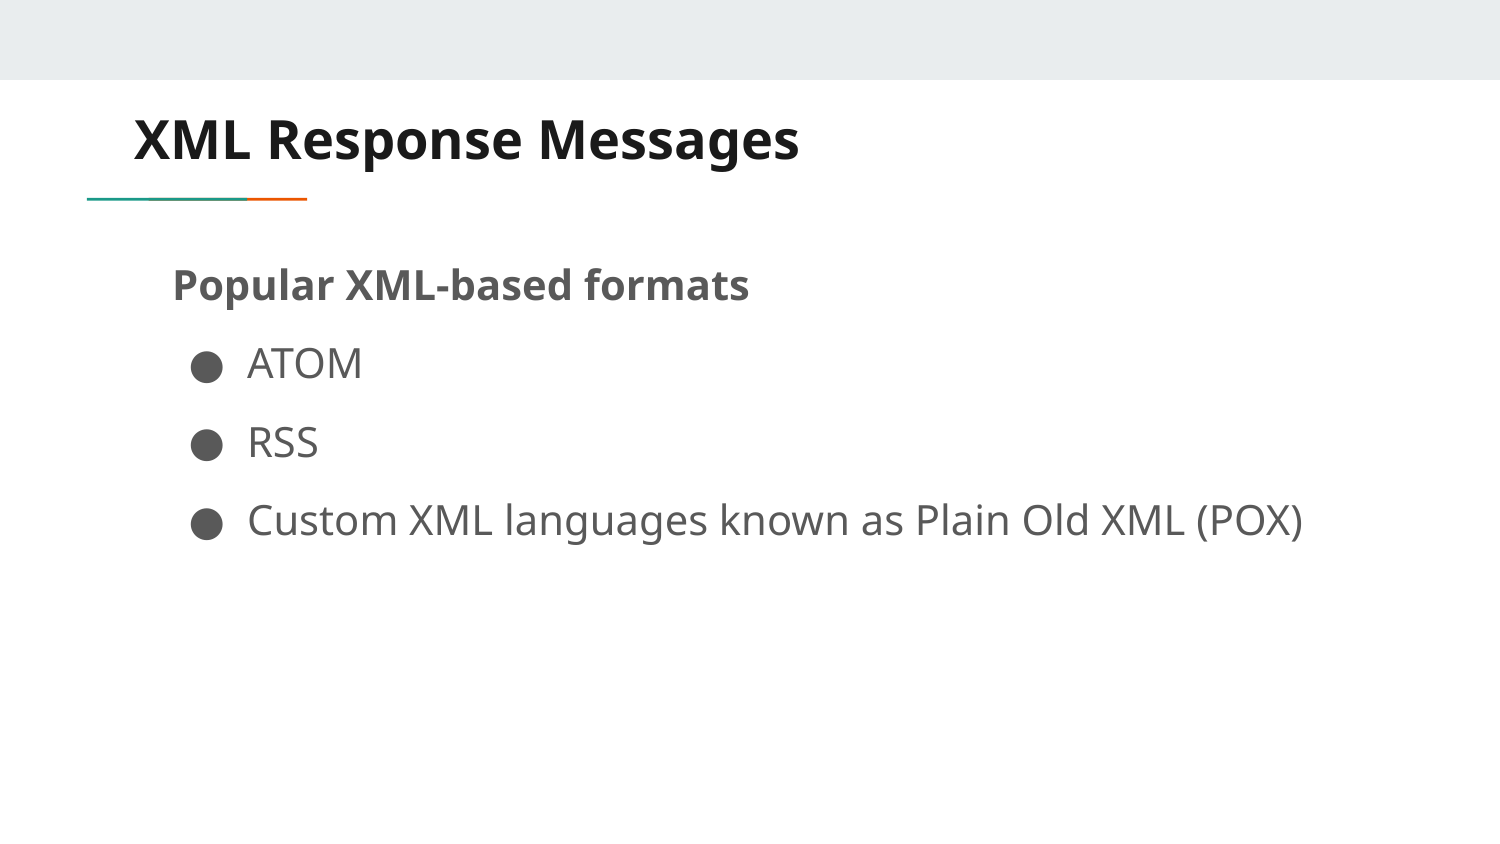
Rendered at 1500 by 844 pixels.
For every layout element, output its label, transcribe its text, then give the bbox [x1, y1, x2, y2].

list Popular XML-based formats ATOM RSS Custom XML languages known as Plain Old XML (POX) [157, 236, 1419, 608]
title XML Response Messages [119, 89, 1381, 178]
